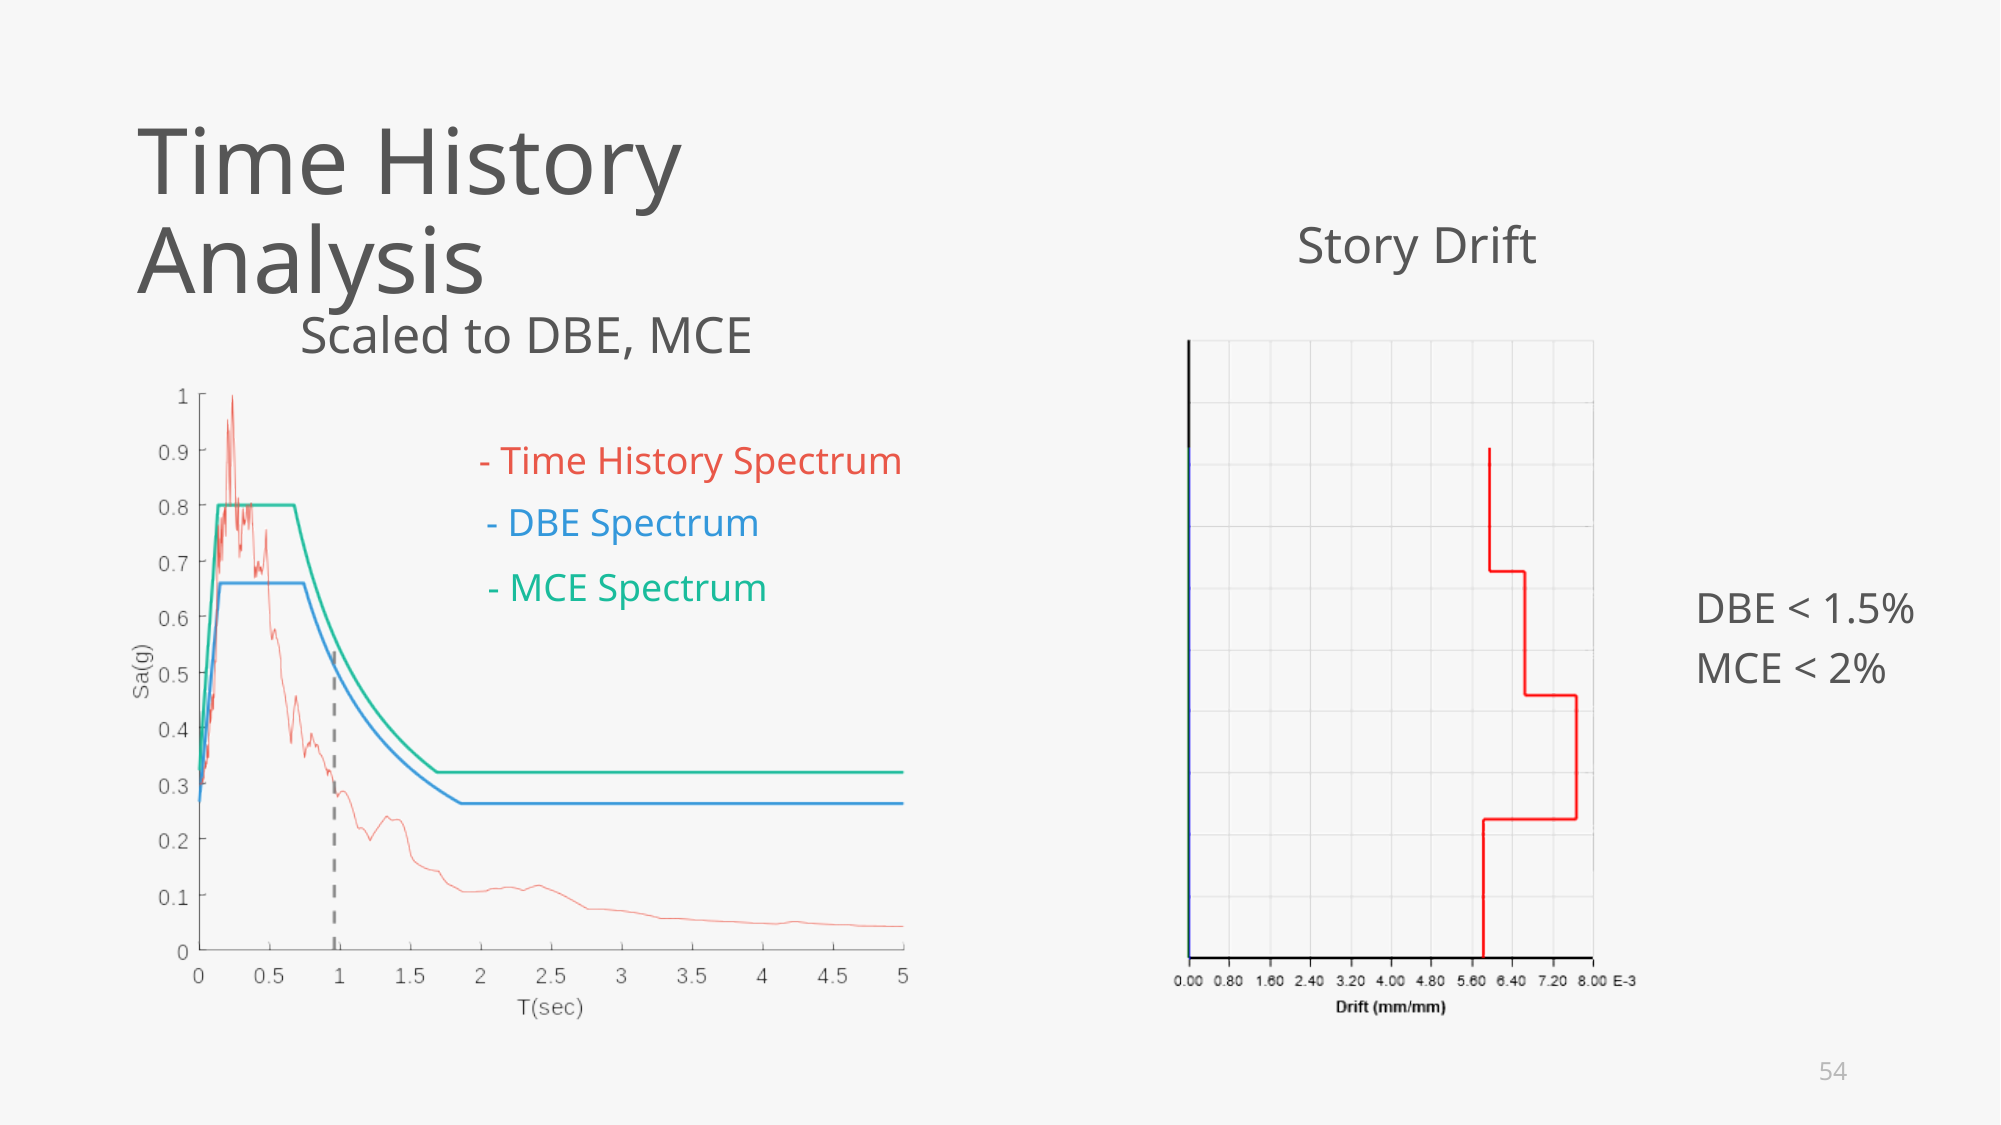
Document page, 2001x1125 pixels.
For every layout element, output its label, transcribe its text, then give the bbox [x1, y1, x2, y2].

list Time History Analysis [137, 108, 1061, 224]
picture [80, 343, 989, 1024]
picture [1155, 324, 1651, 1024]
text_box Scaled to DBE, MCE [300, 284, 769, 343]
text_box Story Drift [1297, 193, 1553, 281]
slide_number 54 [1412, 1042, 1863, 1103]
text_box DBE < 1.5% MCE < 2% [1695, 564, 1931, 699]
